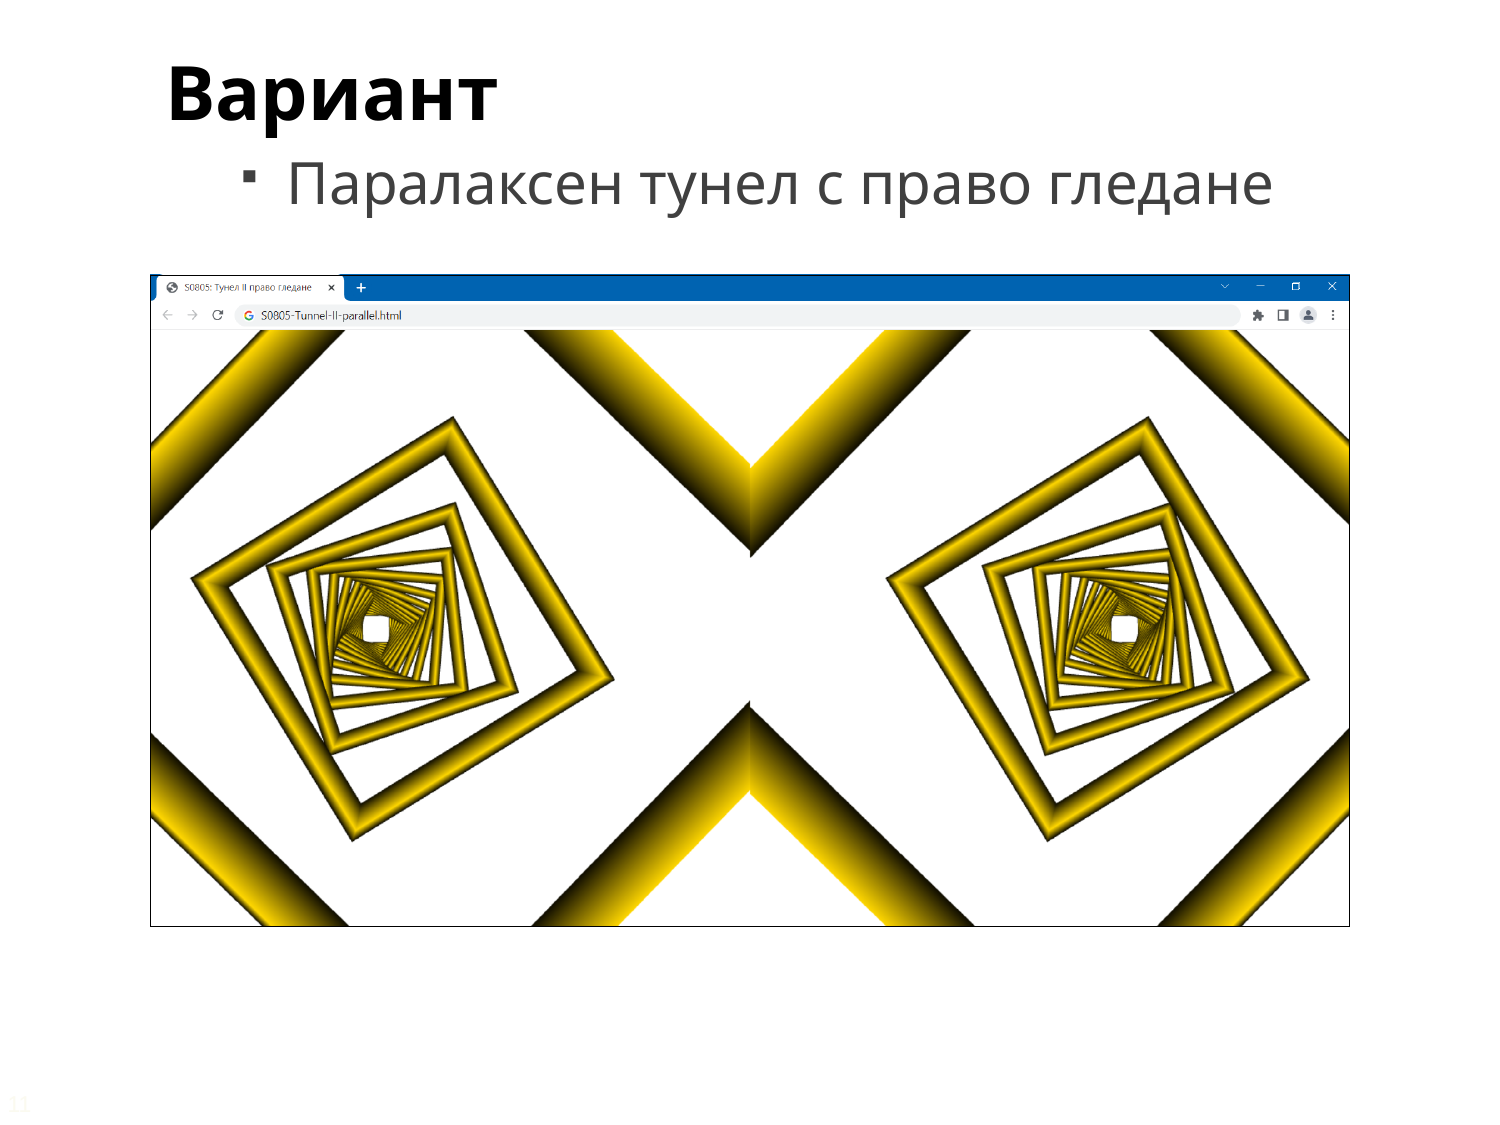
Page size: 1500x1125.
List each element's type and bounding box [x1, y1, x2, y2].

picture [149, 274, 1351, 927]
